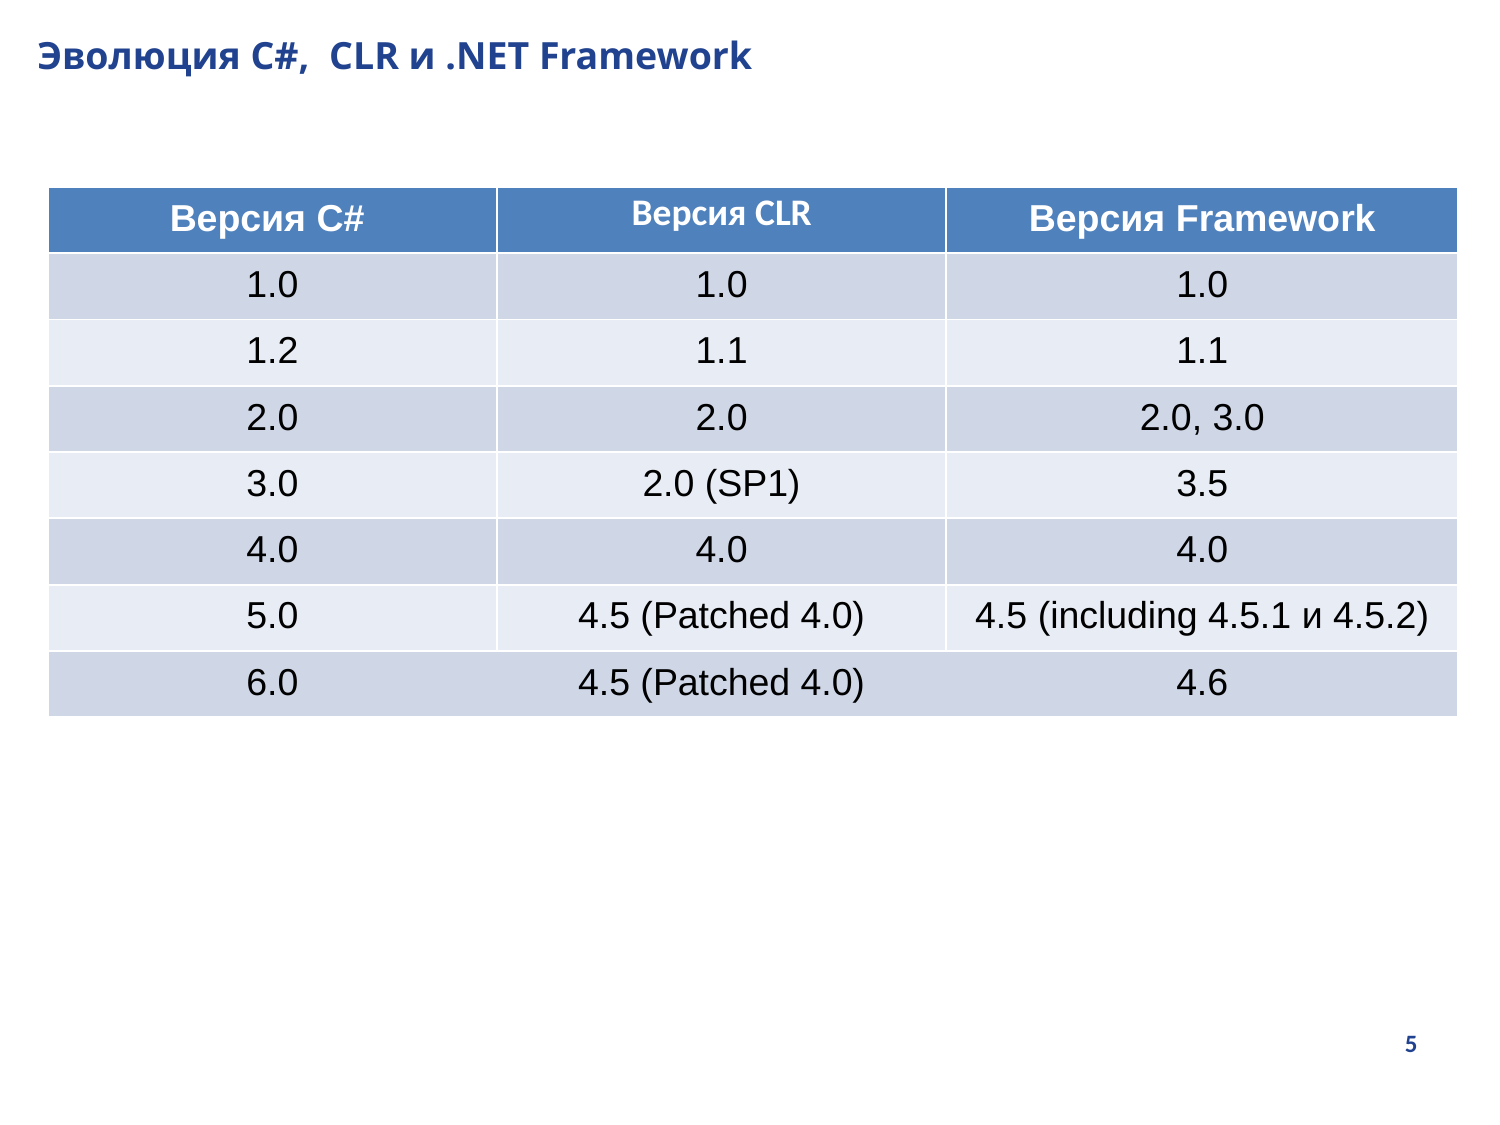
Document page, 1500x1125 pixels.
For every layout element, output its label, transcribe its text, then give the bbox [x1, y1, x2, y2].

table_cell 3.0 [49, 453, 496, 517]
table_header Версия Framework [947, 188, 1457, 252]
table_cell 1.1 [498, 320, 945, 385]
table_cell 2.0, 3.0 [947, 387, 1457, 451]
table_cell 4.0 [498, 519, 945, 584]
table_cell 1.0 [947, 254, 1457, 319]
table_cell 1.1 [947, 320, 1457, 385]
title Эволюция C#, CLR и .NET Framework [36, 28, 1470, 126]
table_cell 1.0 [498, 254, 945, 319]
table_cell 4.0 [947, 519, 1457, 584]
table_cell 1.0 [49, 254, 496, 319]
table_cell 4.5 (Patched 4.0) [498, 586, 945, 650]
table_cell 4.5 (including 4.5.1 и 4.5.2) [947, 586, 1457, 650]
table_cell 2.0 [498, 387, 945, 451]
table_cell 4.0 [49, 519, 496, 584]
table_cell 1.2 [49, 320, 496, 385]
table_cell 2.0 [49, 387, 496, 451]
table_header Версия C# [49, 188, 496, 252]
table_header Версия CLR [498, 188, 945, 252]
slide_number 5 [1074, 1011, 1426, 1074]
table_cell 4.6 [946, 652, 1457, 716]
table_cell 2.0 (SP1) [498, 453, 945, 517]
table_cell 6.0 [49, 652, 497, 716]
table_cell 3.5 [947, 453, 1457, 517]
table_cell 5.0 [49, 586, 496, 650]
table_cell 4.5 (Patched 4.0) [497, 652, 946, 716]
